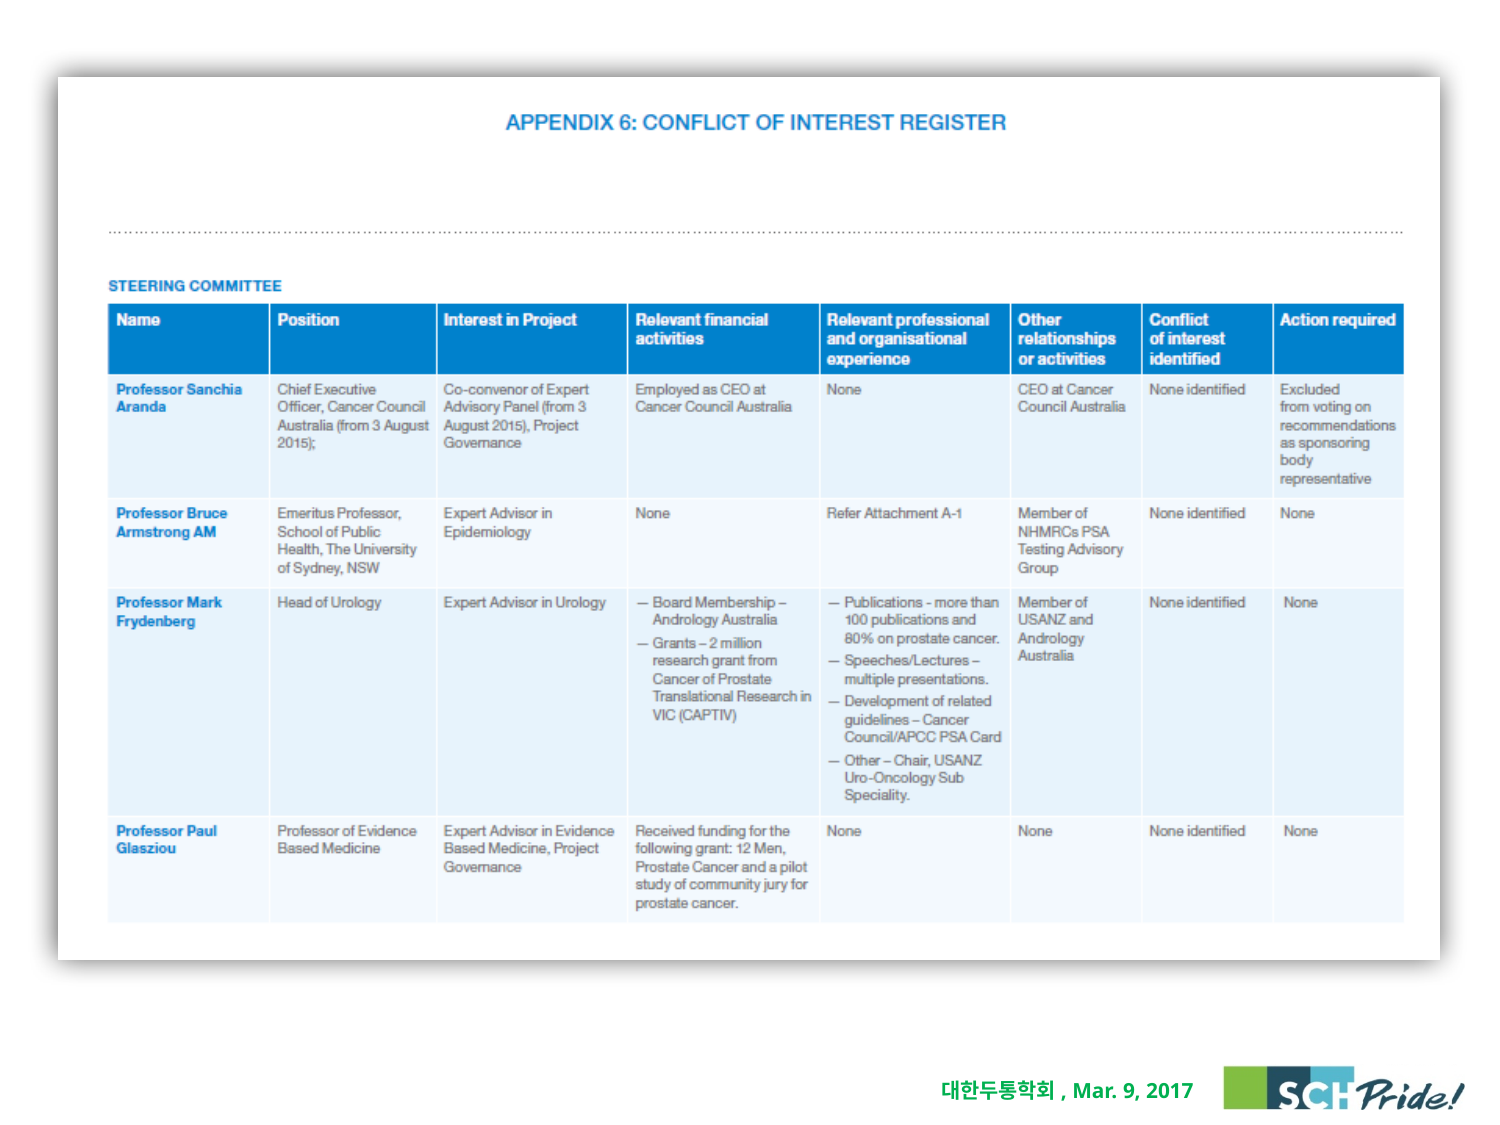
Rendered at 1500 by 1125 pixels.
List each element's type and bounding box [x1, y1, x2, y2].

picture [57, 77, 1440, 960]
picture [1222, 1064, 1465, 1110]
